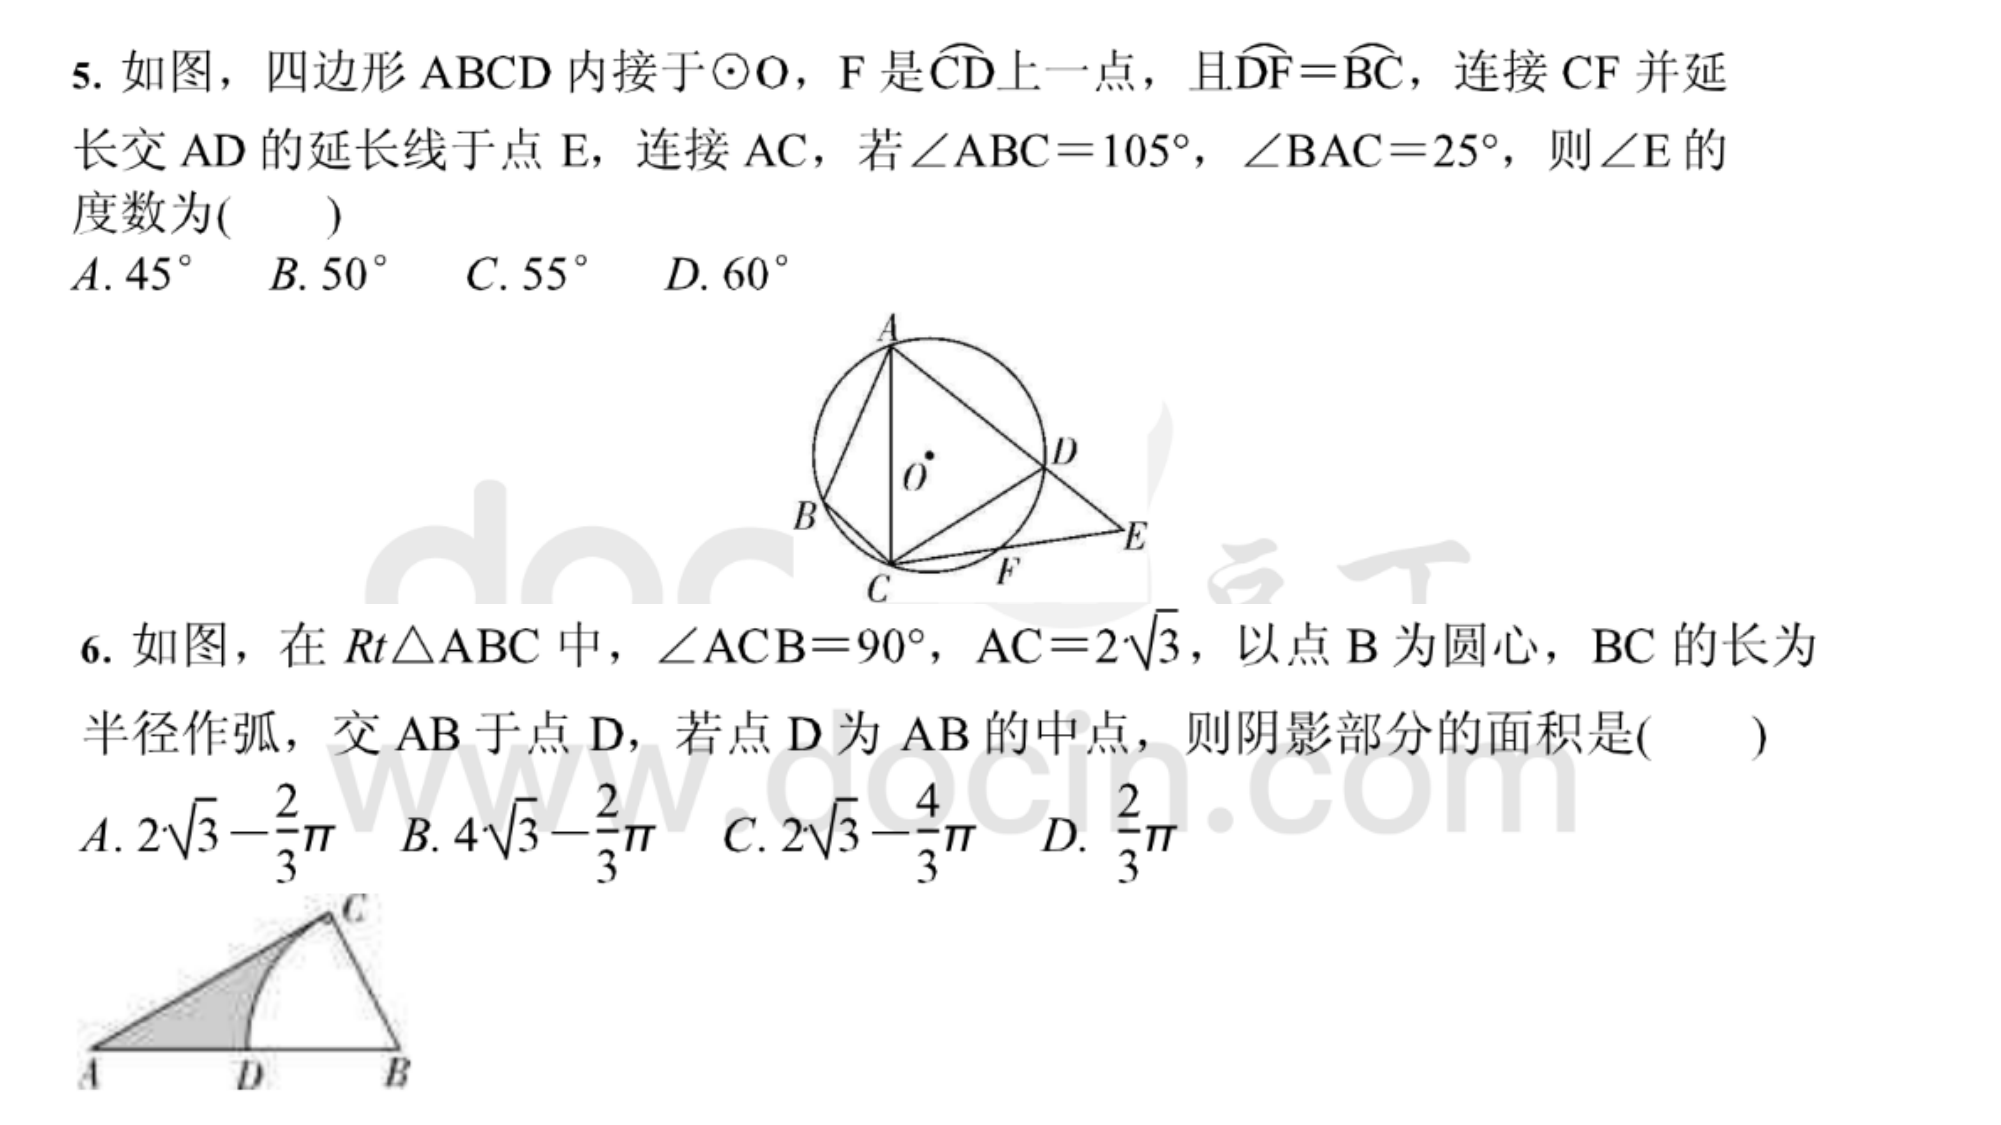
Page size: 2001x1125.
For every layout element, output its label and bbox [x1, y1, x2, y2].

picture [0, 24, 1821, 1099]
